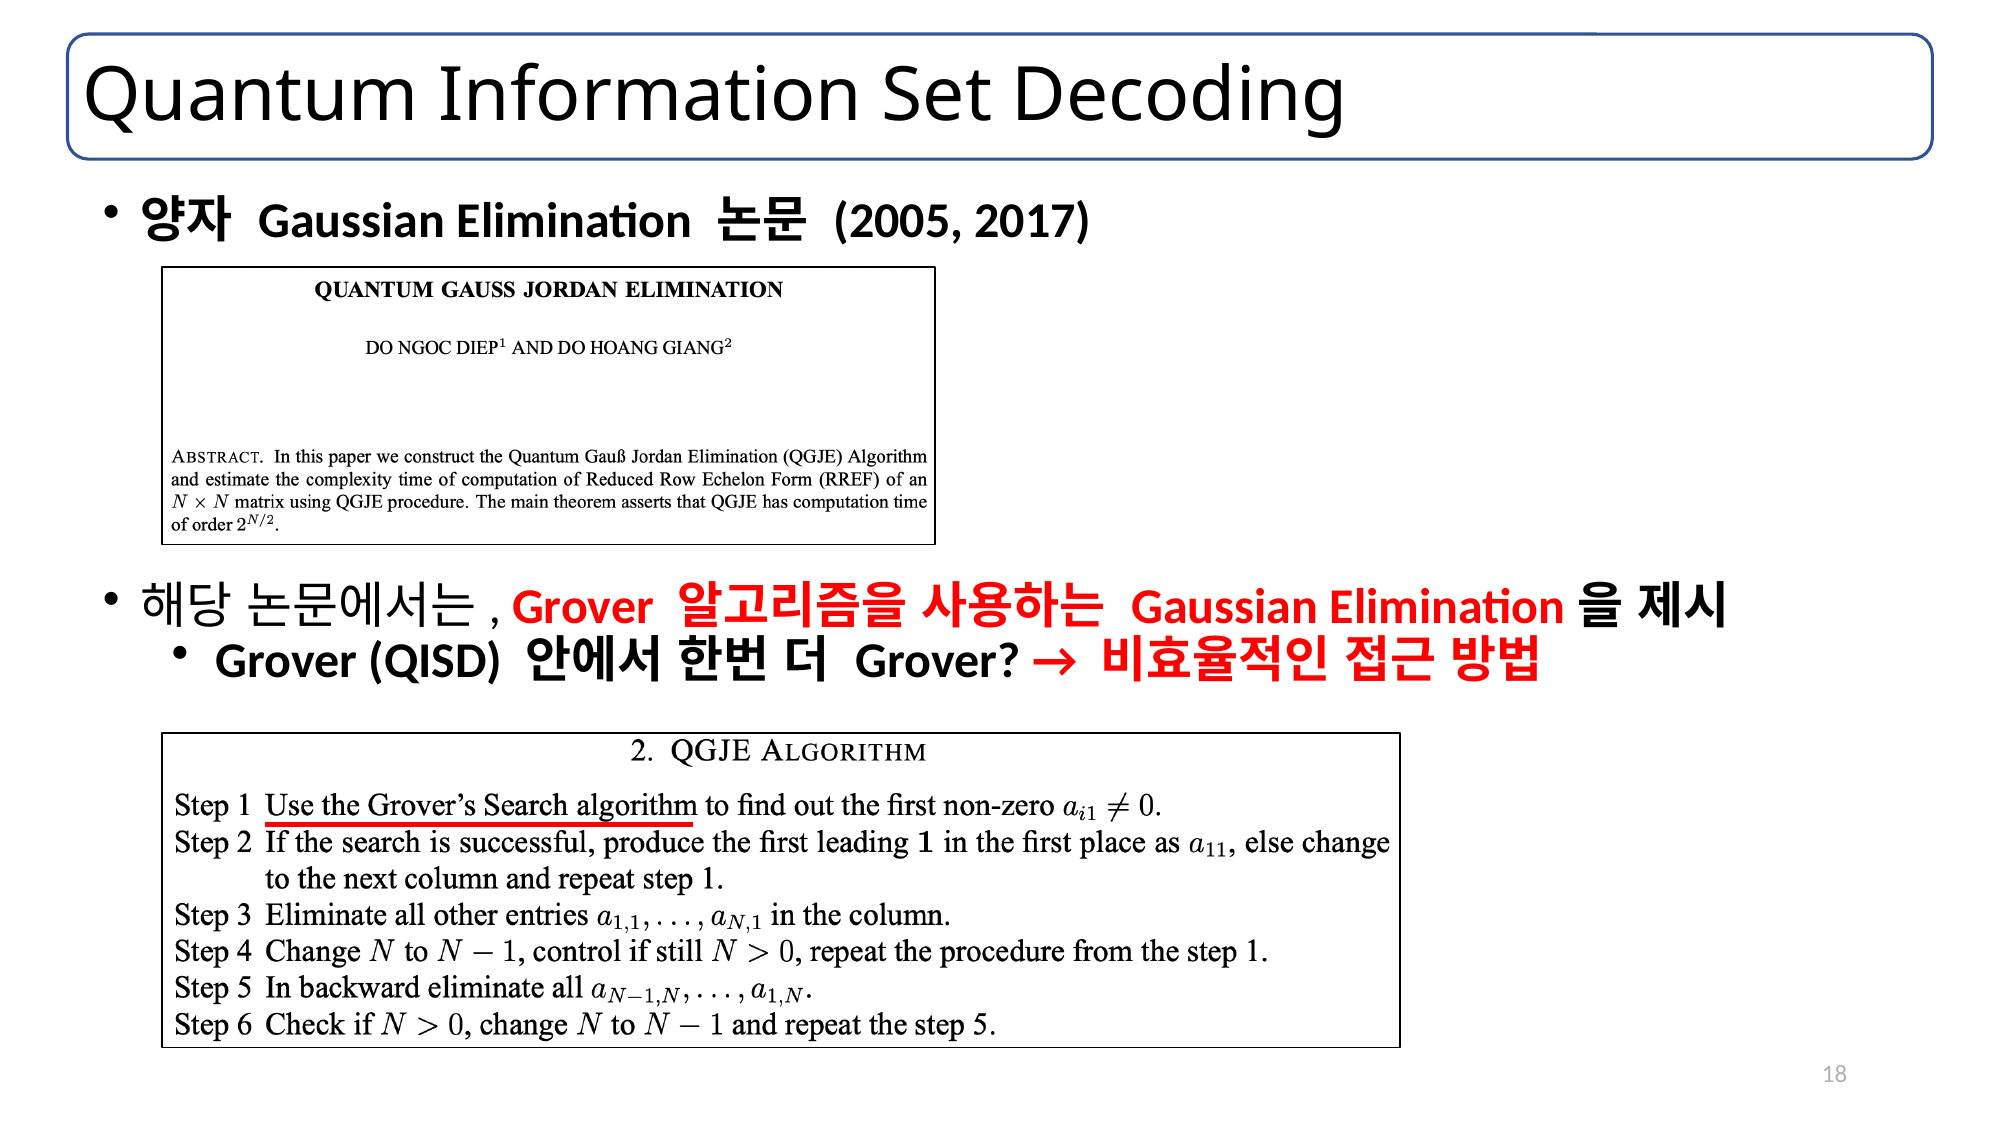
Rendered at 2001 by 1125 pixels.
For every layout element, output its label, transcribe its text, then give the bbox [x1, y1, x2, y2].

text_box 양자 Gaussian Elimination 논문 (2005, 2017) 해당 논문에서는, Grover 알고리즘을 사용하는 Gaussian Elimination을 제시 Grover (QISD) 안에서 한번 더 Grover? → 비효율적인 접근 방법 [87, 178, 1933, 758]
picture [162, 733, 1400, 1047]
title Quantum Information Set Decoding [67, 34, 1933, 160]
picture [162, 267, 935, 544]
slide_number 18 [1412, 1042, 1863, 1103]
